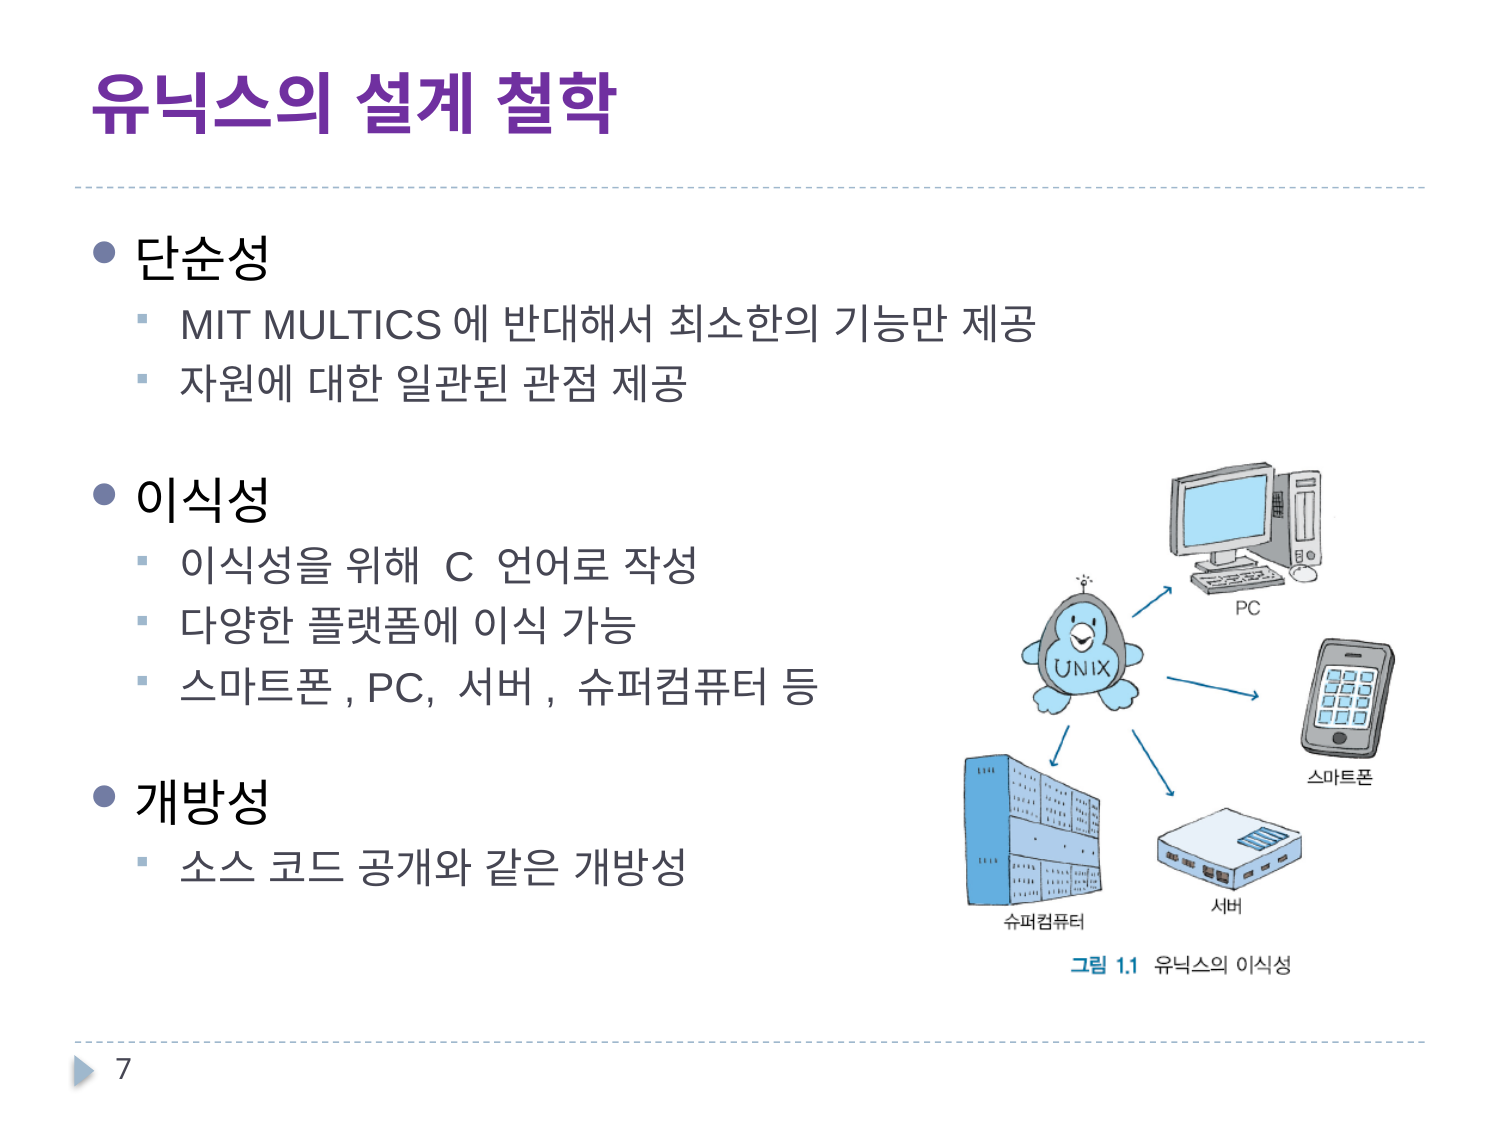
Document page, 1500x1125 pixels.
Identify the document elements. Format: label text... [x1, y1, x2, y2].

list 단순성 MIT MULTICS에 반대해서 최소한의 기능만 제공 자원에 대한 일관된 관점 제공 이식성 이식성을 위해 C 언어로 작성 다양한 플랫폼에 이식 가능 스마트폰, PC, 서버, 슈퍼컴퓨터 등 개방성 소스 코드 공개와 같은 개방성 [75, 220, 1425, 1010]
title 유닉스의 설계 철학 [75, 24, 1425, 149]
slide_number 7 [100, 1042, 426, 1103]
picture [879, 443, 1462, 1000]
